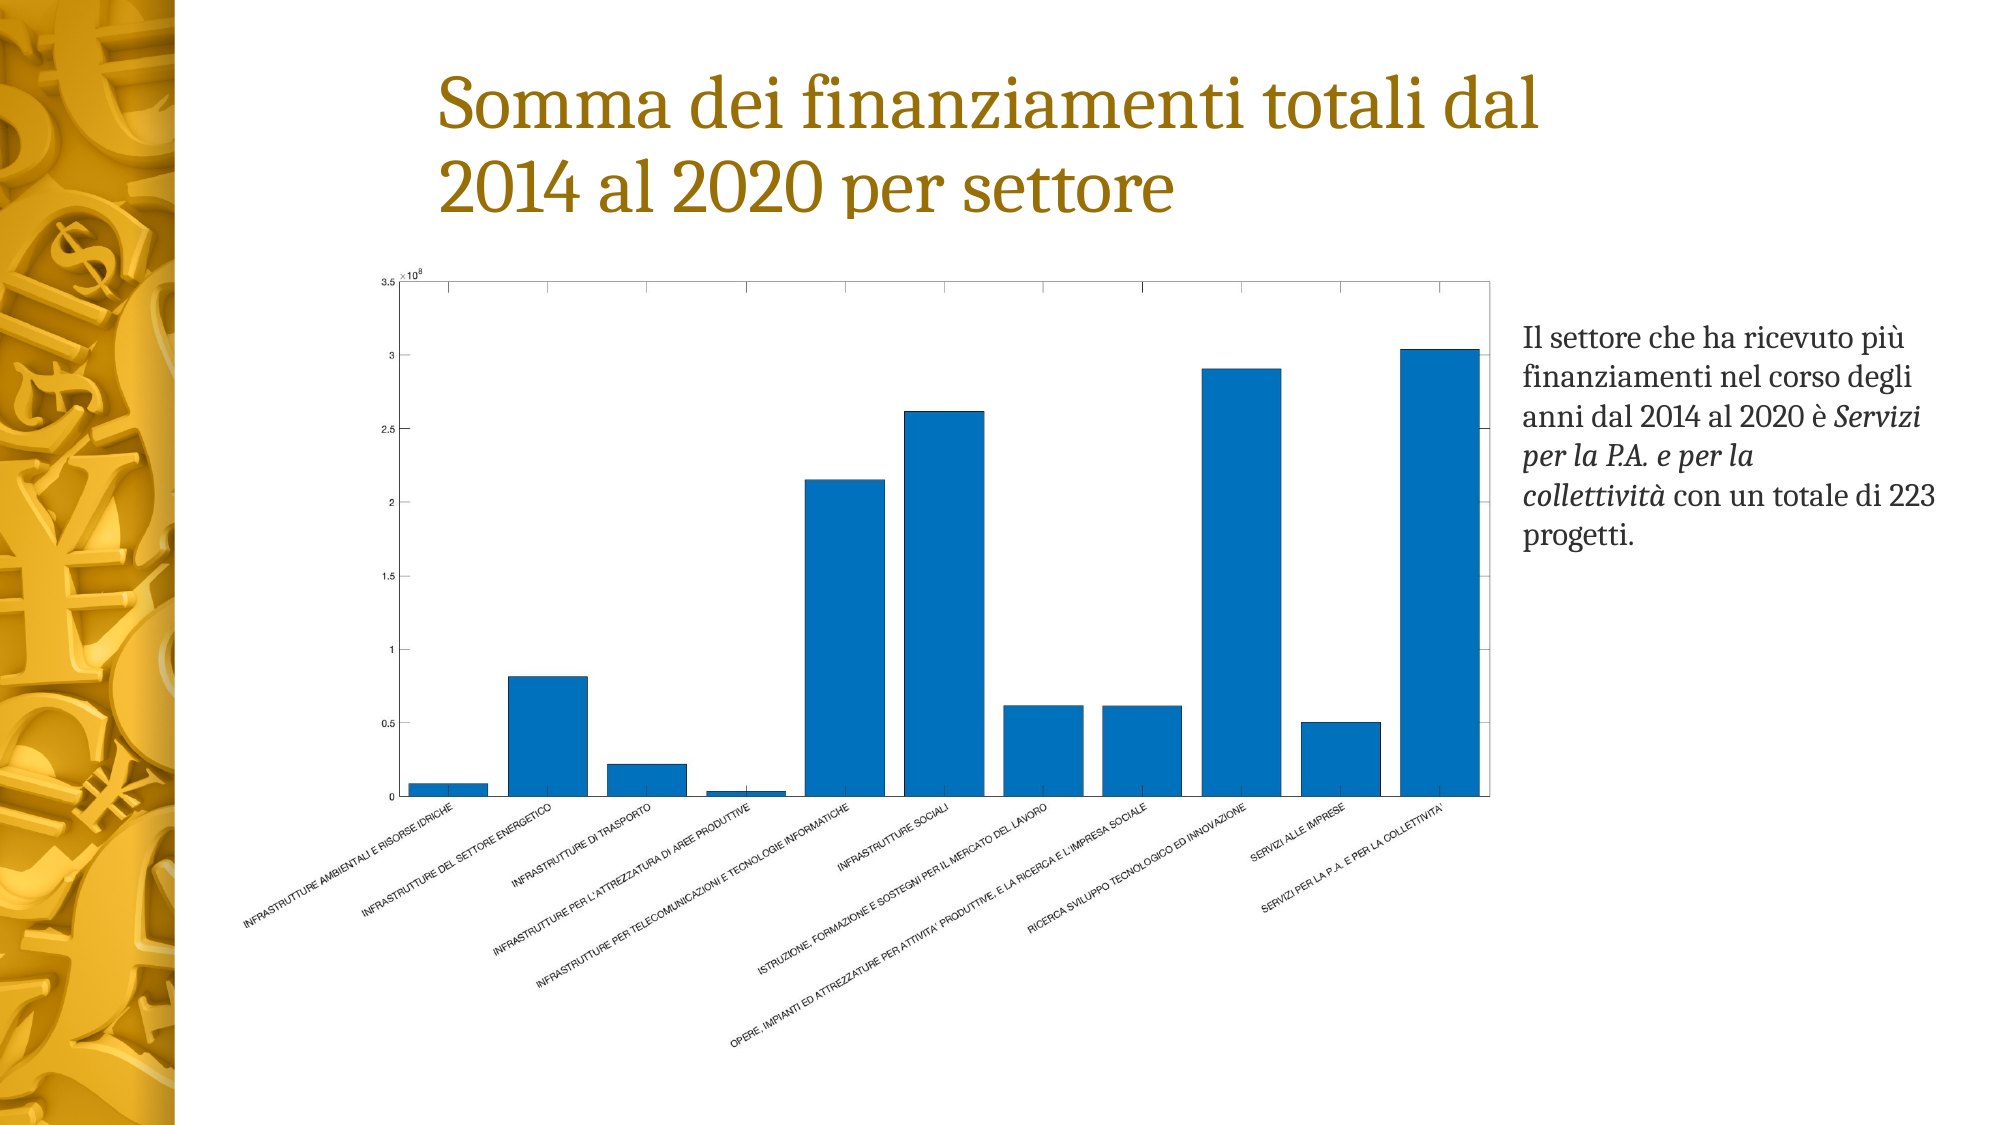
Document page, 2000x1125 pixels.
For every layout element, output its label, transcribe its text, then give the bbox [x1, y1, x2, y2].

title Somma dei finanziamenti totali dal 2014 al 2020 per settore [424, 0, 1575, 219]
picture [216, 219, 1623, 1050]
text_box Il settore che ha ricevuto più finanziamenti nel corso degli anni dal 2014 al 2020 è Servizi per la P.A. e per la collettività con un totale di 223 progetti. [1623, 307, 1975, 563]
picture [0, 0, 175, 1125]
